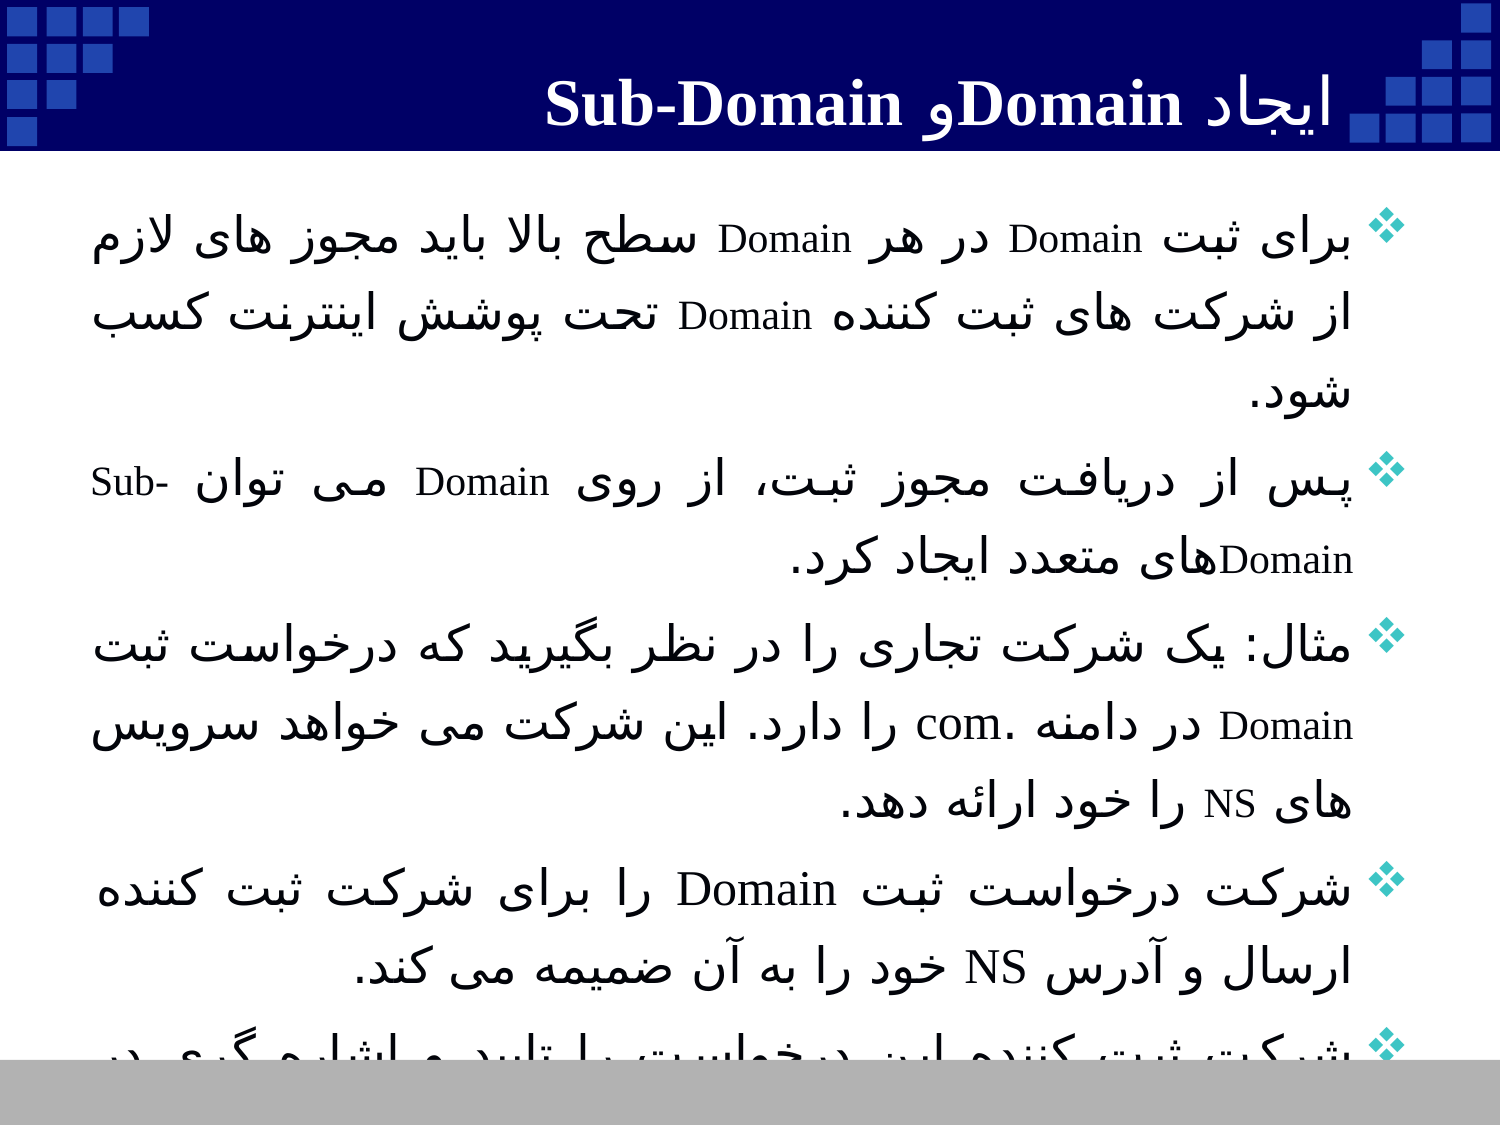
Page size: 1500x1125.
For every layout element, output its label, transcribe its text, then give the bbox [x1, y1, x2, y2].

text_box [0, 1059, 1500, 1125]
title ایجاد Domainو Sub-Domain [137, 52, 1351, 145]
list برای ثبت Domain در هر Domain سطح بالا باید مجوز های لازم از شرکت های ثبت کننده Domain تحت پوشش اینترنت کسب شود. پس از دریافت مجوز ثبت، از روی Domain می توان Sub-Domainهای متعدد ایجاد کرد. مثال: یک شرکت تجاری را در نظر بگیرید که درخواست ثبت Domain در دامنه .com را دارد. این شرکت می خواهد سرویس های NS را خود ارائه دهد. شرکت درخواست ثبت Domain را برای شرکت ثبت کننده ارسال و آدرس NS خود را به آن ضمیمه می کند. شرکت ثبت کننده این درخواست را تایید و اشاره گری در دامنه .com به NS شرکت تجاری ایجاد می کند. [74, 176, 1426, 1038]
